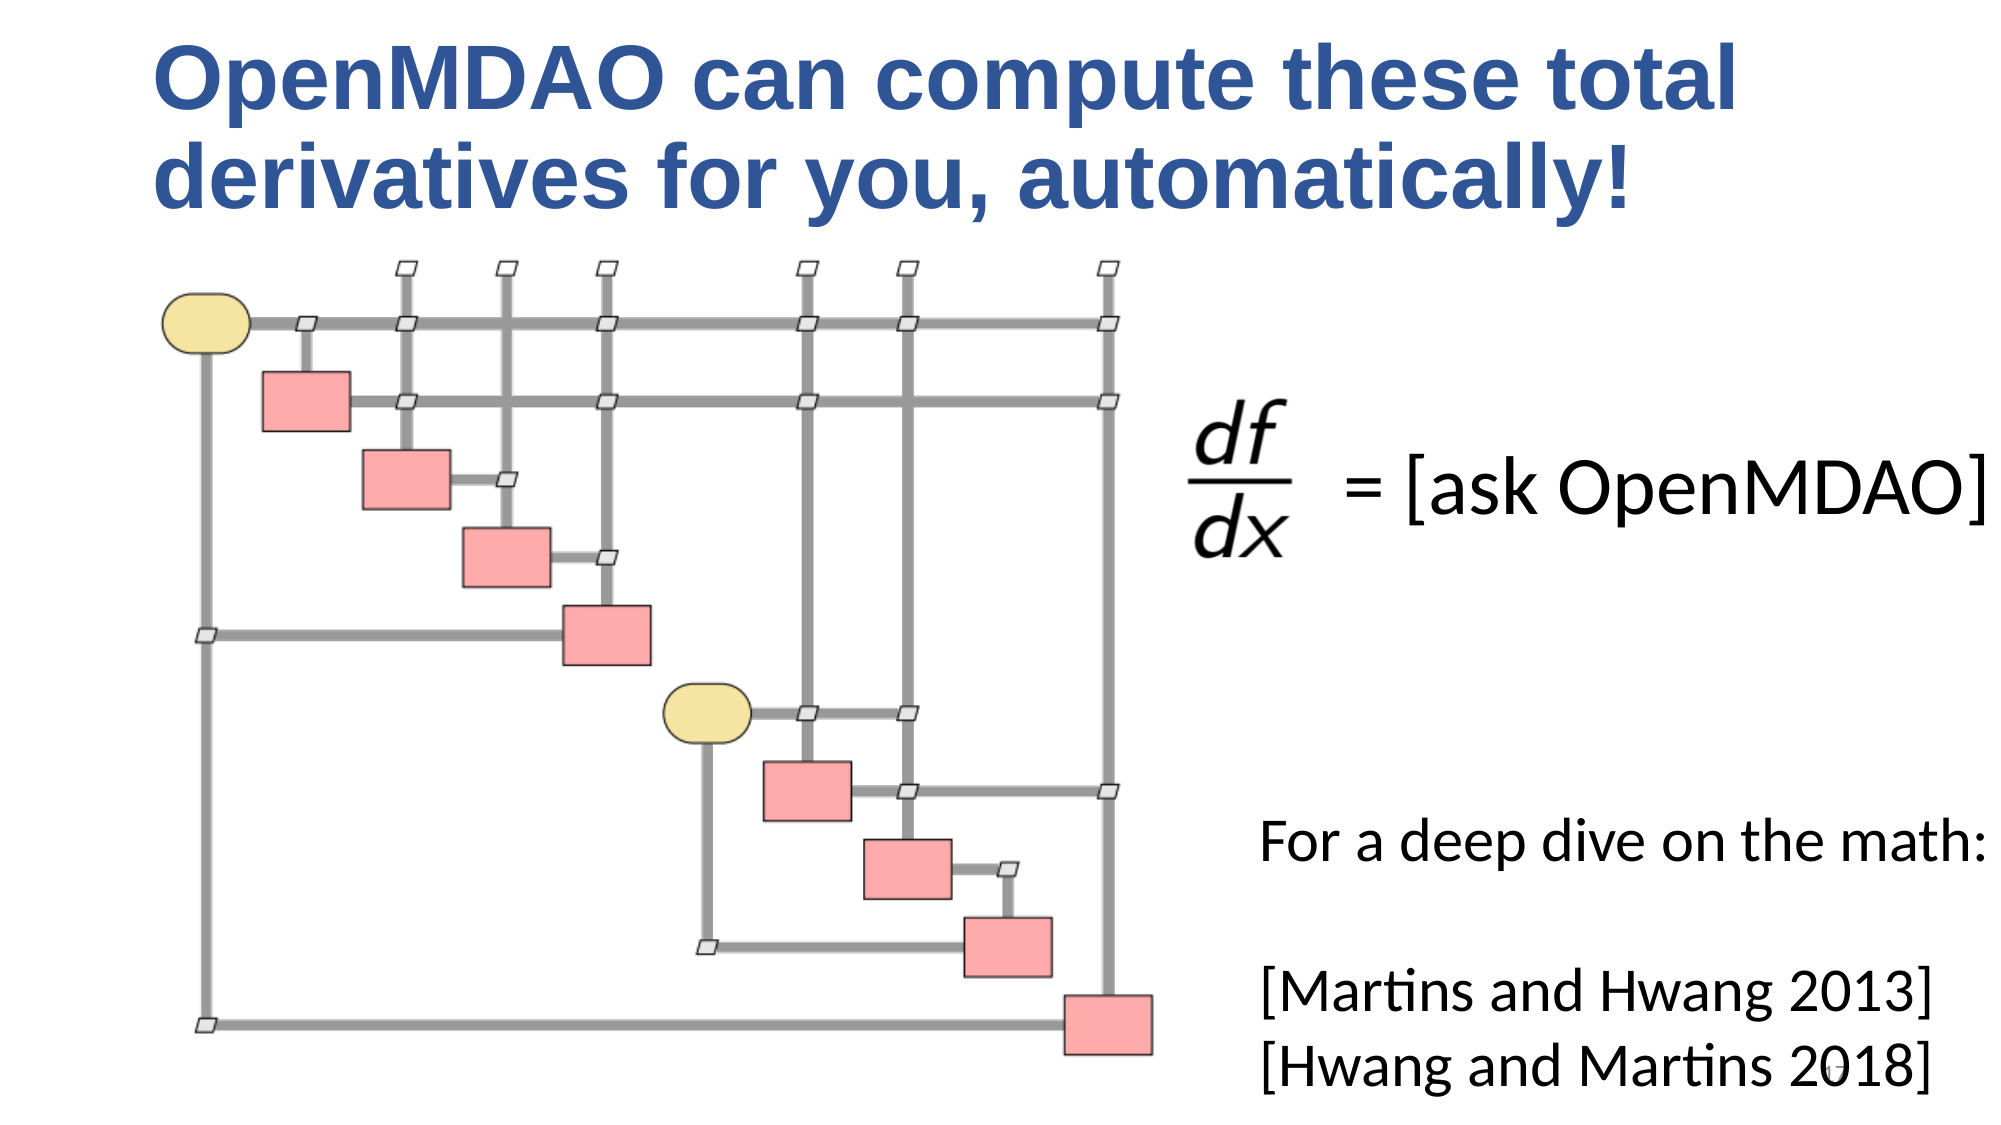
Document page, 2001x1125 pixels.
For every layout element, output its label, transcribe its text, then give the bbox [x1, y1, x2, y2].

picture [145, 244, 1179, 1070]
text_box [1178, 385, 2000, 578]
text_box For a deep dive on the math: [Martins and Hwang 2013] [Hwang and Martins 2018] [1244, 791, 2000, 1107]
slide_number 17 [1412, 1042, 1863, 1103]
title OpenMDAO can compute these total derivatives for you, automatically! [137, 15, 1863, 245]
